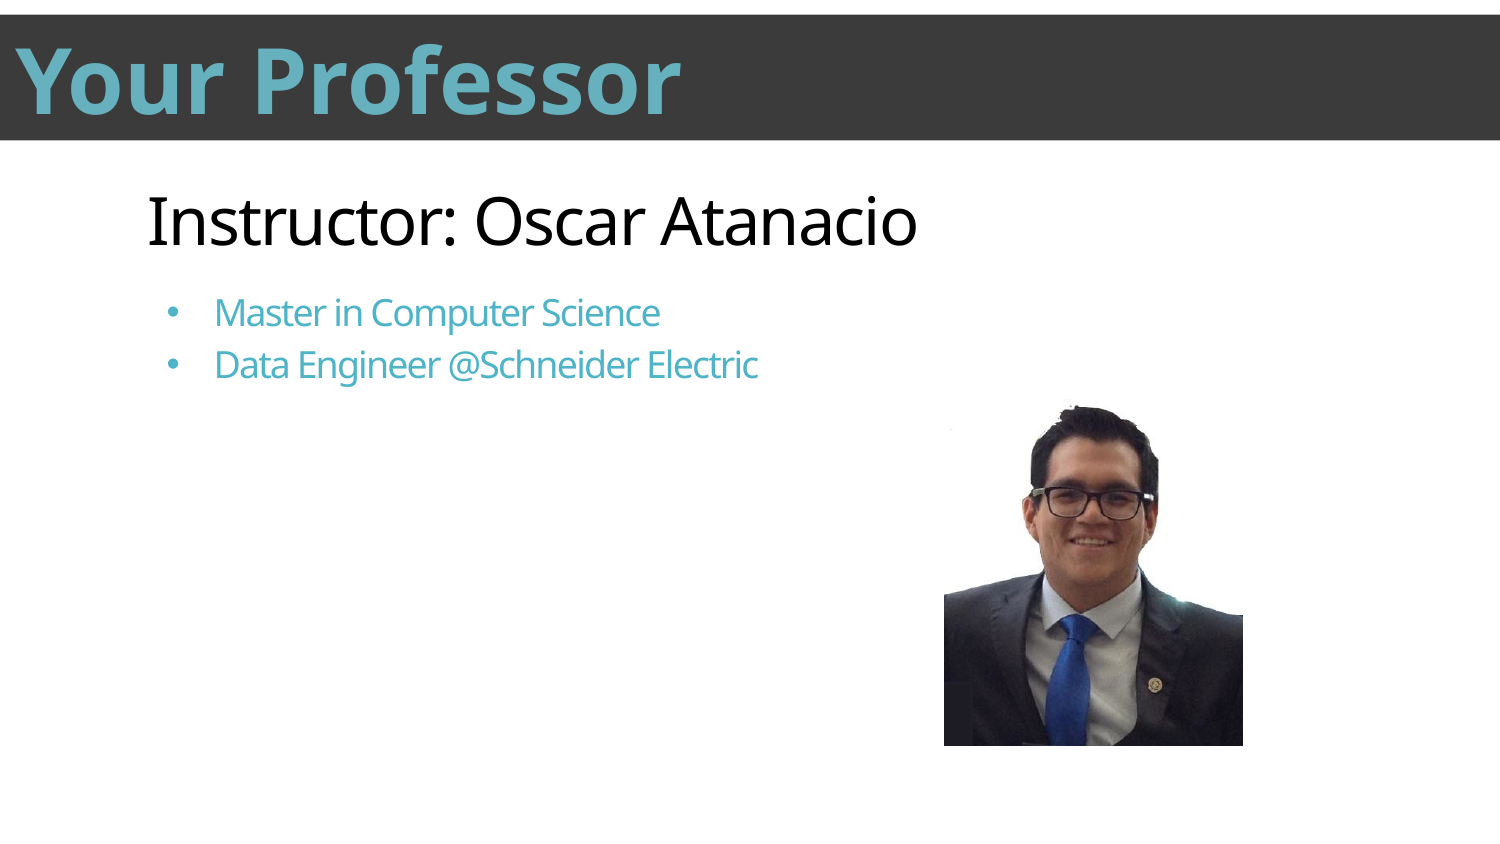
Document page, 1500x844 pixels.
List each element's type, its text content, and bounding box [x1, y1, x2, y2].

title Instructor: Oscar Atanacio [132, 176, 1174, 272]
title Master in Computer Science Data Engineer @Schneider Electric [132, 267, 986, 418]
picture [944, 398, 1243, 746]
text_box Your Professor [0, 14, 1500, 141]
